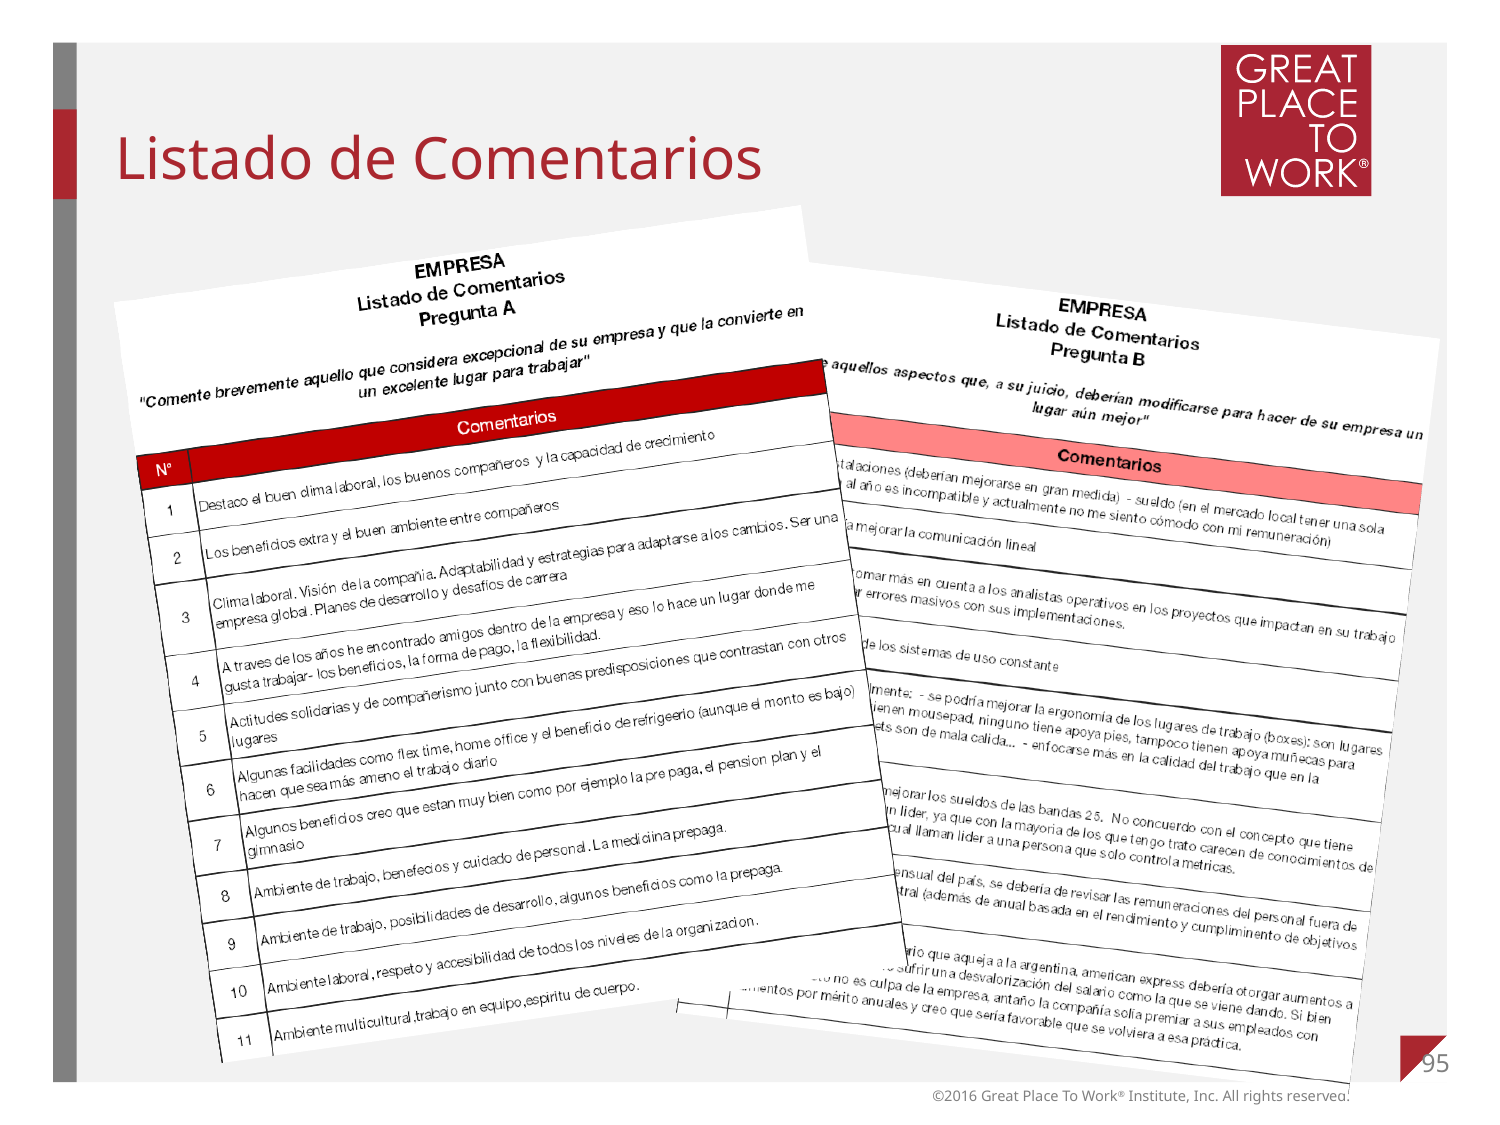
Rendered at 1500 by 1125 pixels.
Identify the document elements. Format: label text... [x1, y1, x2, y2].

picture [114, 206, 1441, 1095]
title Listado de Comentarios [100, 111, 1125, 201]
slide_number 95 [1404, 1034, 1467, 1095]
